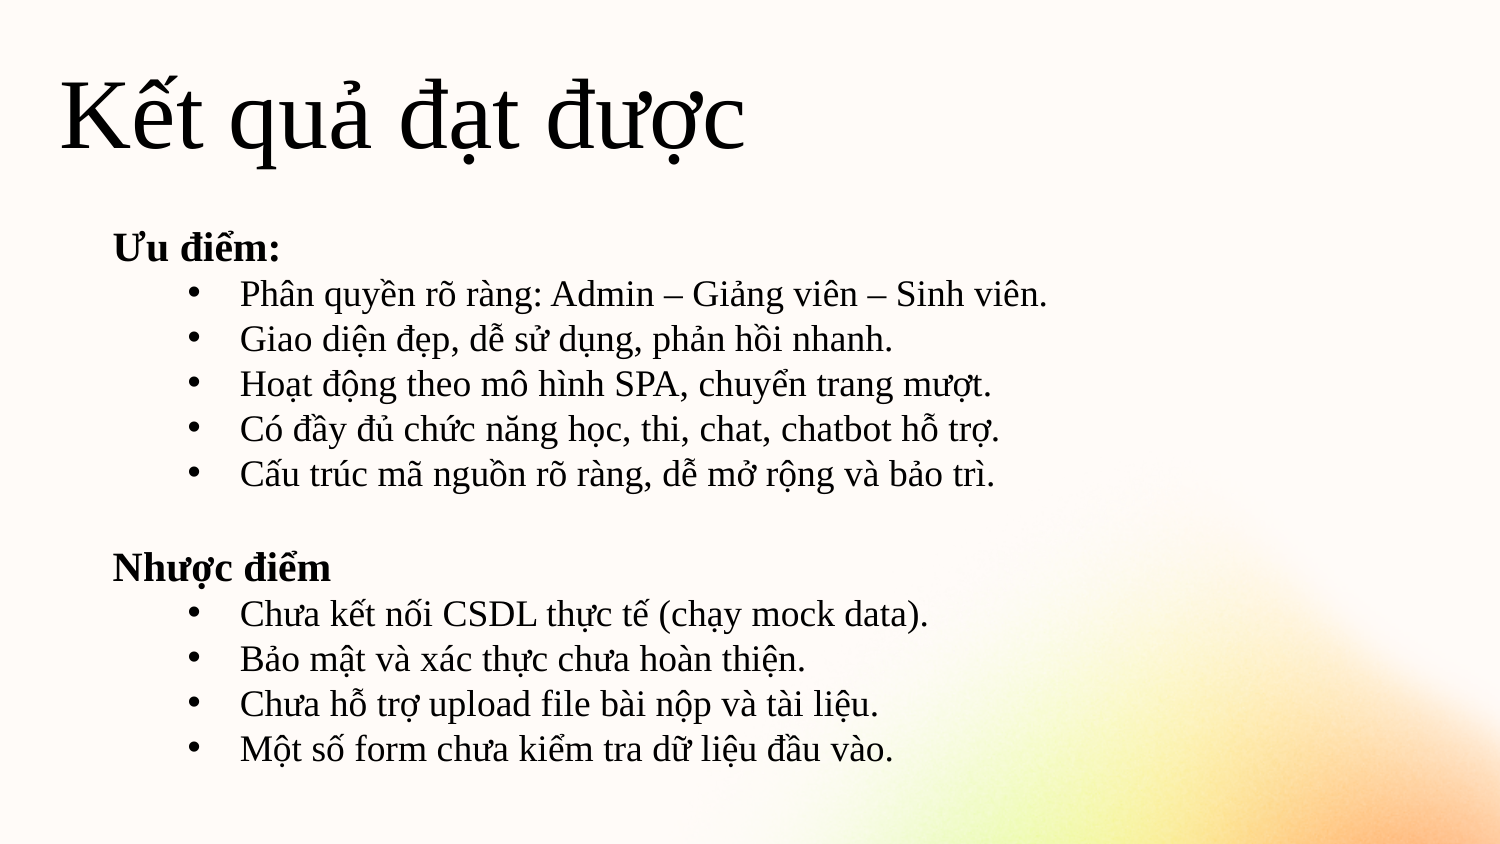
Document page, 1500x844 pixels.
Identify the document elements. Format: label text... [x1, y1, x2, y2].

subtitle Ưu điểm: Phân quyền rõ ràng: Admin – Giảng viên – Sinh viên. Giao diện đẹp, dễ sử dụng, phản hồi nhanh. Hoạt động theo mô hình SPA, chuyển trang mượt. Có đầy đủ chức năng học, thi, chat, chatbot hỗ trợ. Cấu trúc mã nguồn rõ ràng, dễ mở rộng và bảo trì. Nhược điểm Chưa kết nối CSDL thực tế (chạy mock data). Bảo mật và xác thực chưa hoàn thiện. Chưa hỗ trợ upload file bài nộp và tài liệu. Một số form chưa kiểm tra dữ liệu đầu vào. [74, 211, 1383, 844]
title Kết quả đạt được [44, 24, 1484, 184]
